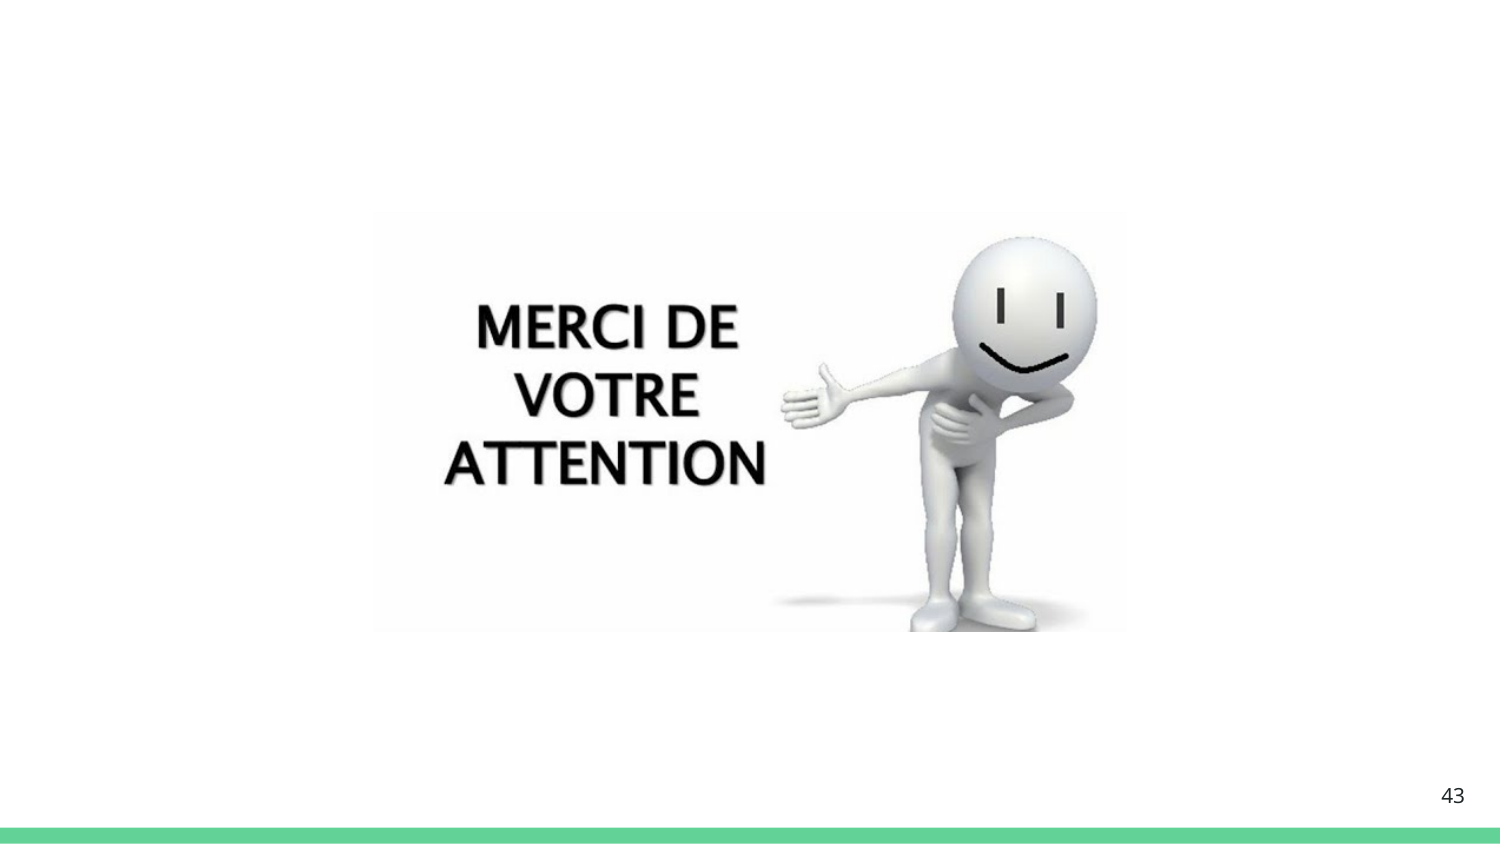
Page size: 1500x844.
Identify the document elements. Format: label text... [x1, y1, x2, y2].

picture [373, 211, 1127, 632]
slide_number ‹#› [1389, 764, 1480, 830]
